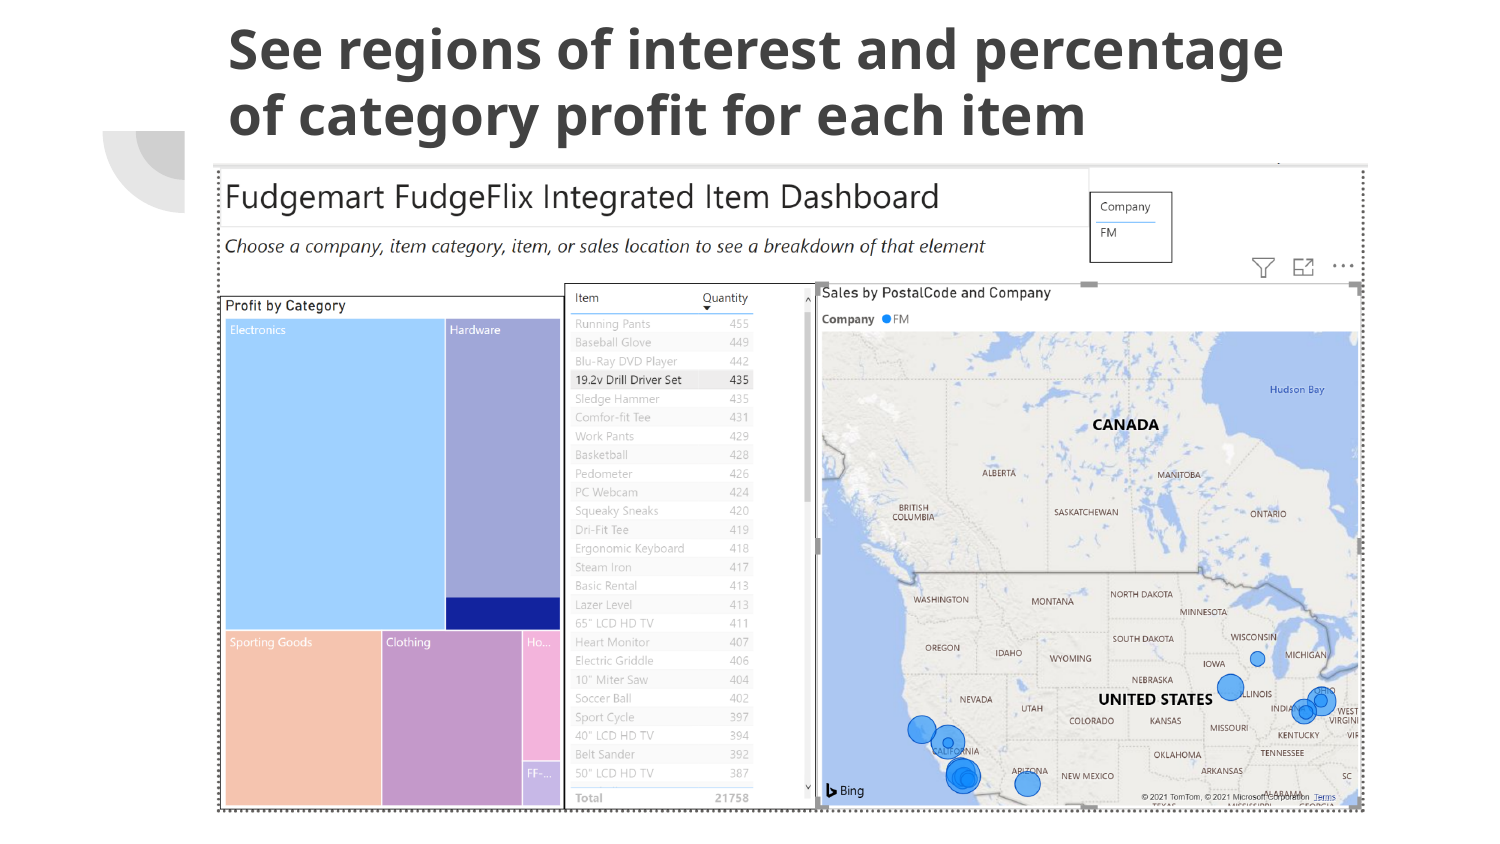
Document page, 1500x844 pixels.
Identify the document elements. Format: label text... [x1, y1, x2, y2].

picture [213, 163, 1368, 816]
title See regions of interest and percentage of category profit for each item [213, 0, 1368, 163]
